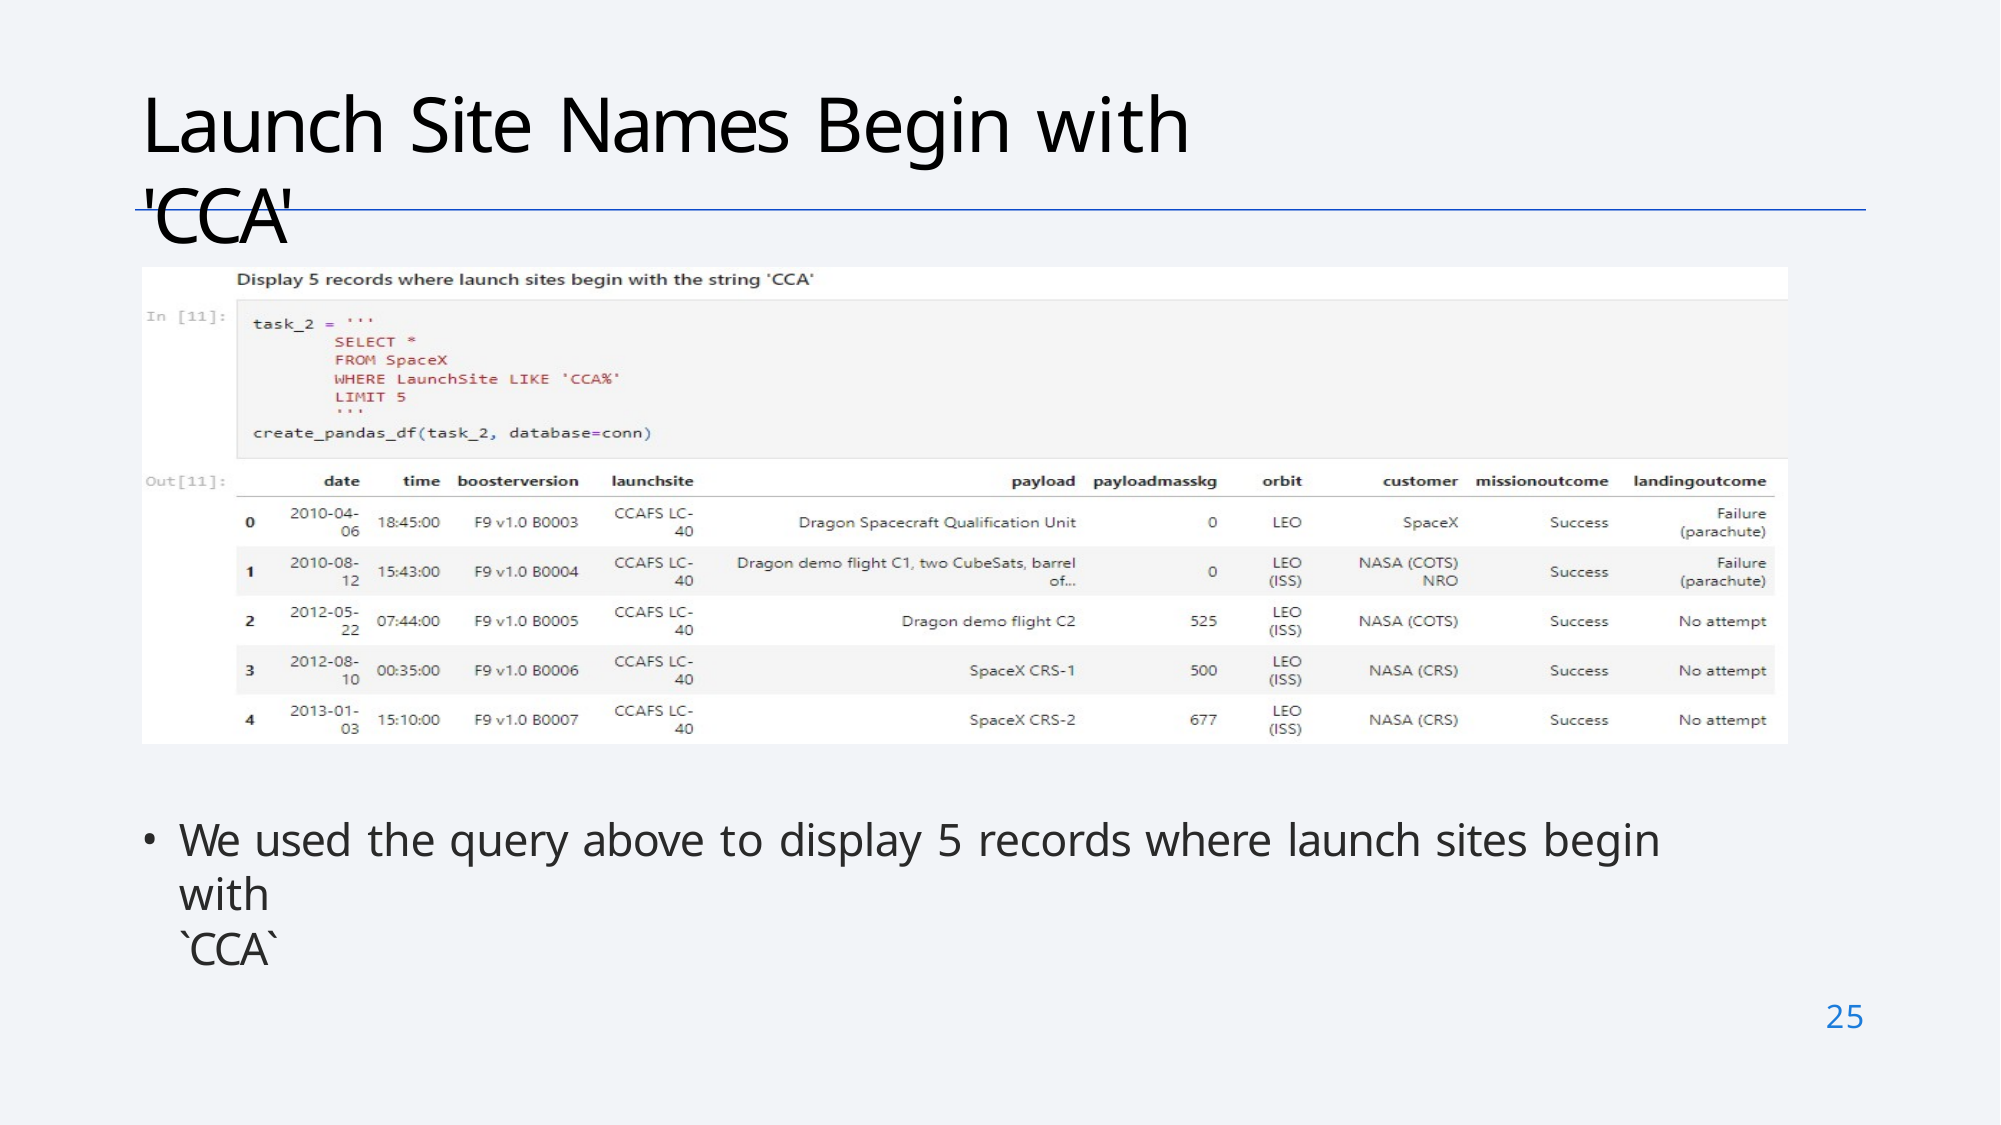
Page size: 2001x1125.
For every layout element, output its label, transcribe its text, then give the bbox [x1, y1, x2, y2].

title Launch Site Names Begin with 'CCA' [139, 73, 1332, 264]
text_box We used the query above to display 5 records where launch sites begin with `CCA` [139, 809, 1677, 974]
picture [0, 0, 2000, 1125]
slide_number 25 [1819, 1002, 1873, 1125]
